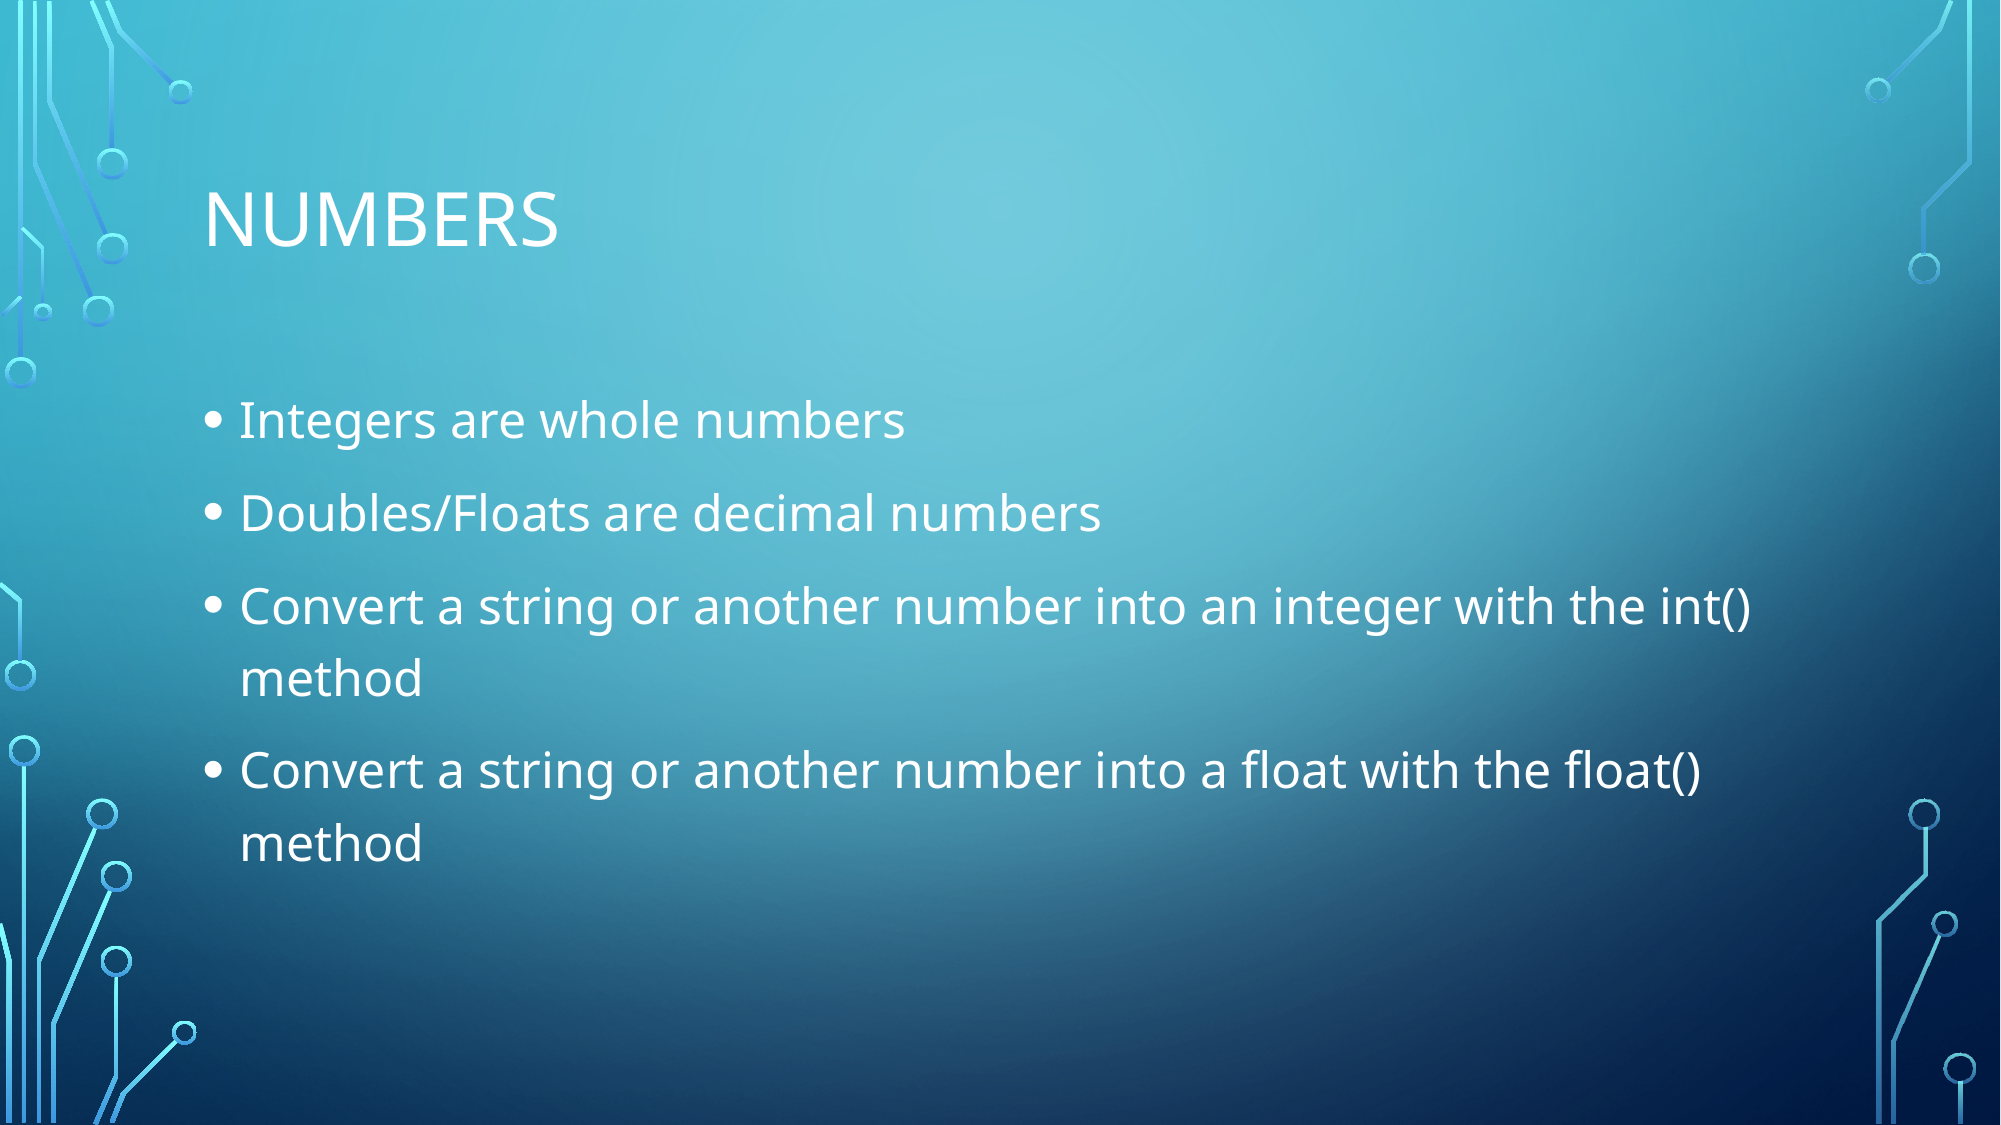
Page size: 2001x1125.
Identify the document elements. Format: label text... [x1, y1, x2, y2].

title Numbers [187, 101, 1813, 344]
list Integers are whole numbers Doubles/Floats are decimal numbers Convert a string or another number into an integer with the int() method Convert a string or another number into a float with the float() method [187, 369, 1813, 950]
